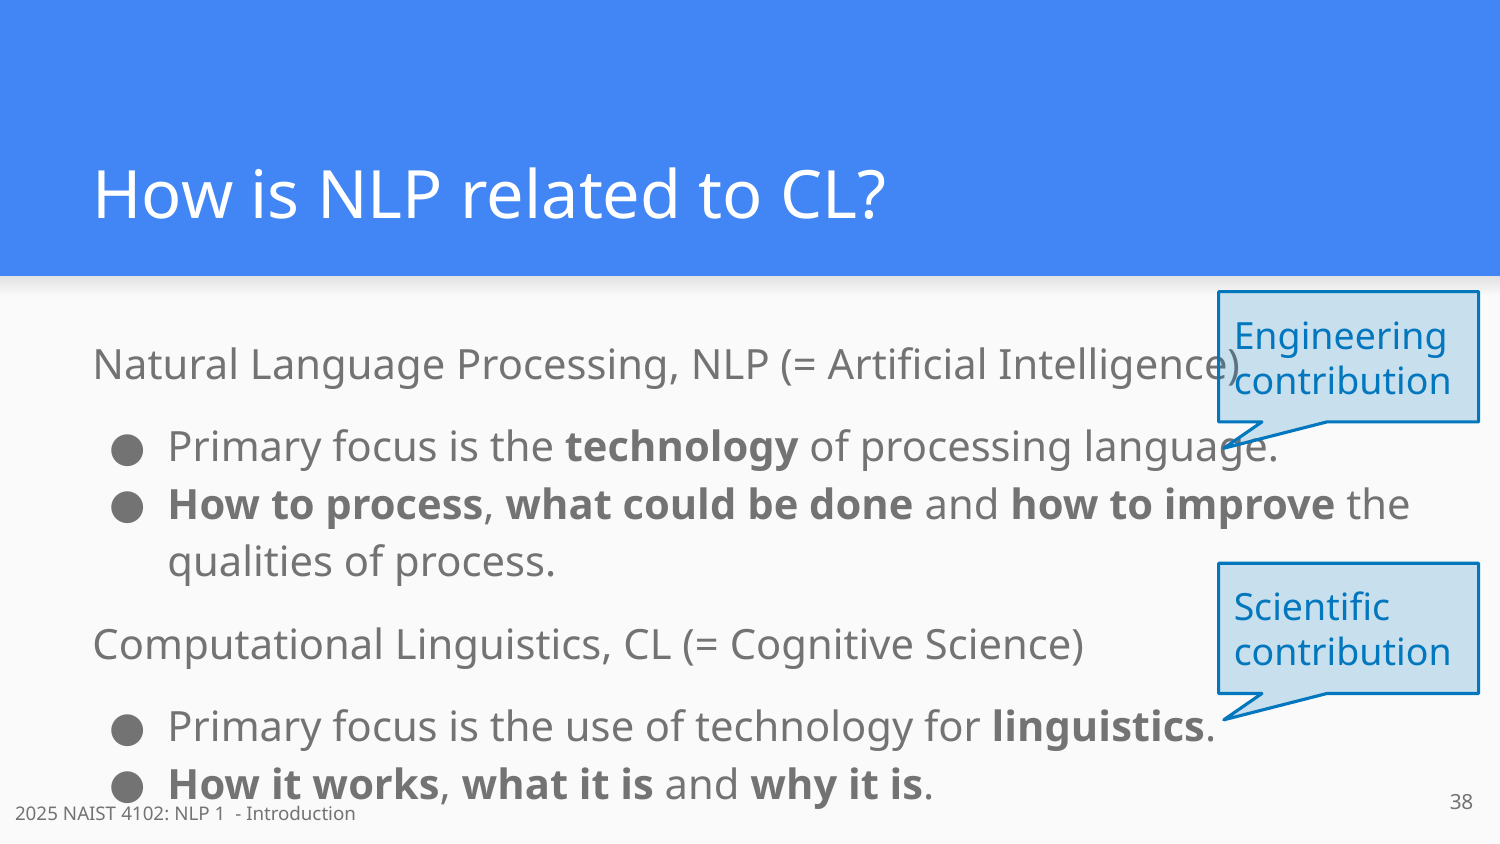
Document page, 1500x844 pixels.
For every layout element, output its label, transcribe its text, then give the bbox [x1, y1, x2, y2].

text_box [1218, 291, 1479, 694]
list Natural Language Processing, NLP (= Artificial Intelligence) Primary focus is the technology of processing language. How to process, what could be done and how to improve the qualities of process. Computational Linguistics, CL (= Cognitive Science) Primary focus is the use of technology for linguistics. How it works, what it is and why it is. [77, 314, 1427, 844]
title How is NLP related to CL? [77, 121, 1427, 248]
slide_number ‹#› [1398, 770, 1489, 835]
